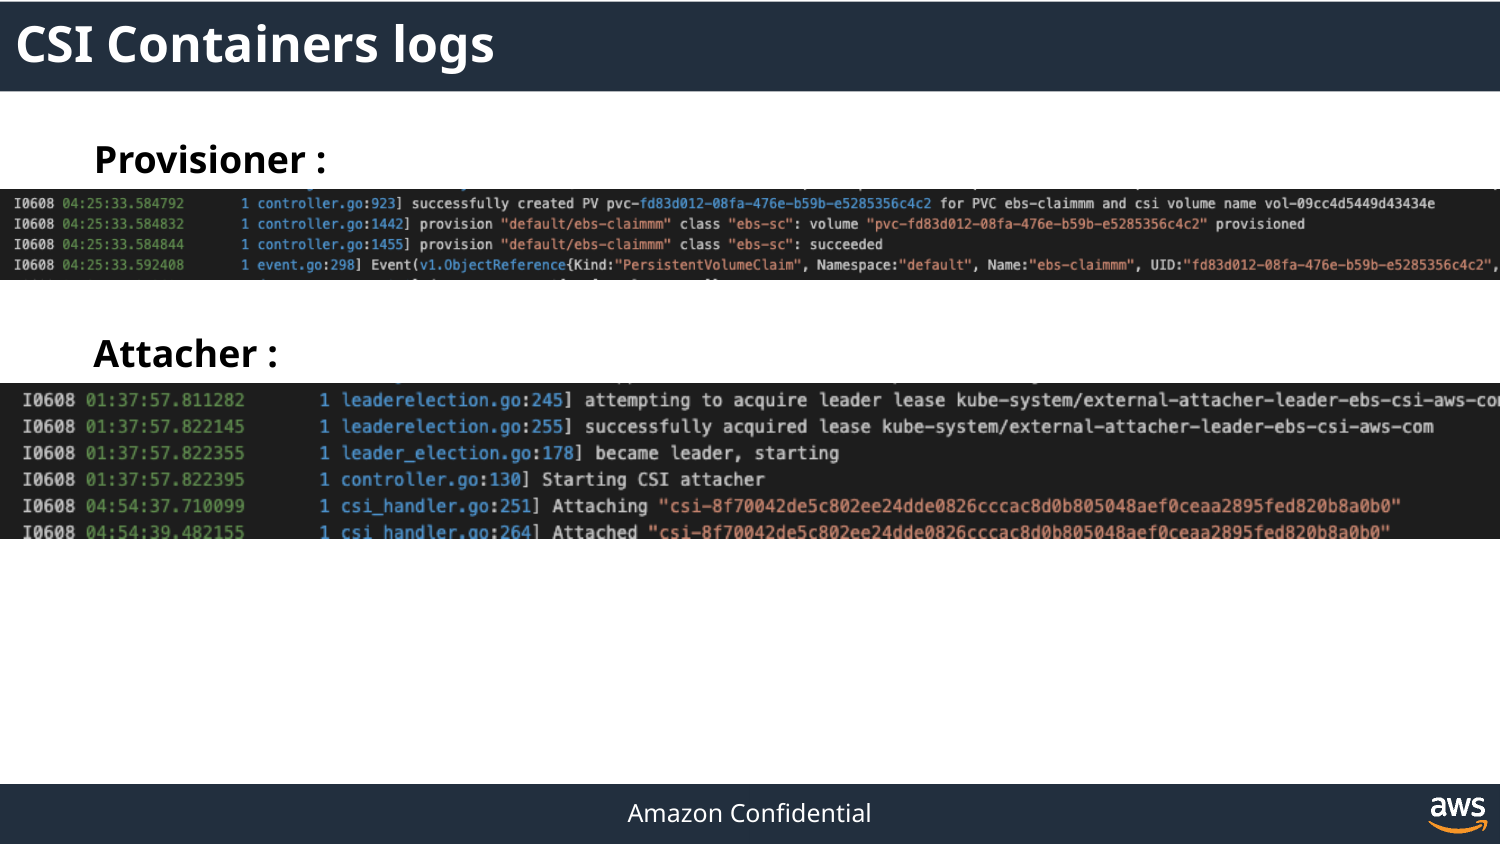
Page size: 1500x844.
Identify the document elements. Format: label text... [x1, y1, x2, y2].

picture [0, 784, 1500, 844]
text_box Provisioner : [79, 129, 342, 189]
picture [0, 383, 1500, 539]
text_box Attacher : [78, 322, 294, 383]
picture [0, 189, 1500, 280]
title CSI Containers logs [0, 1, 1500, 92]
